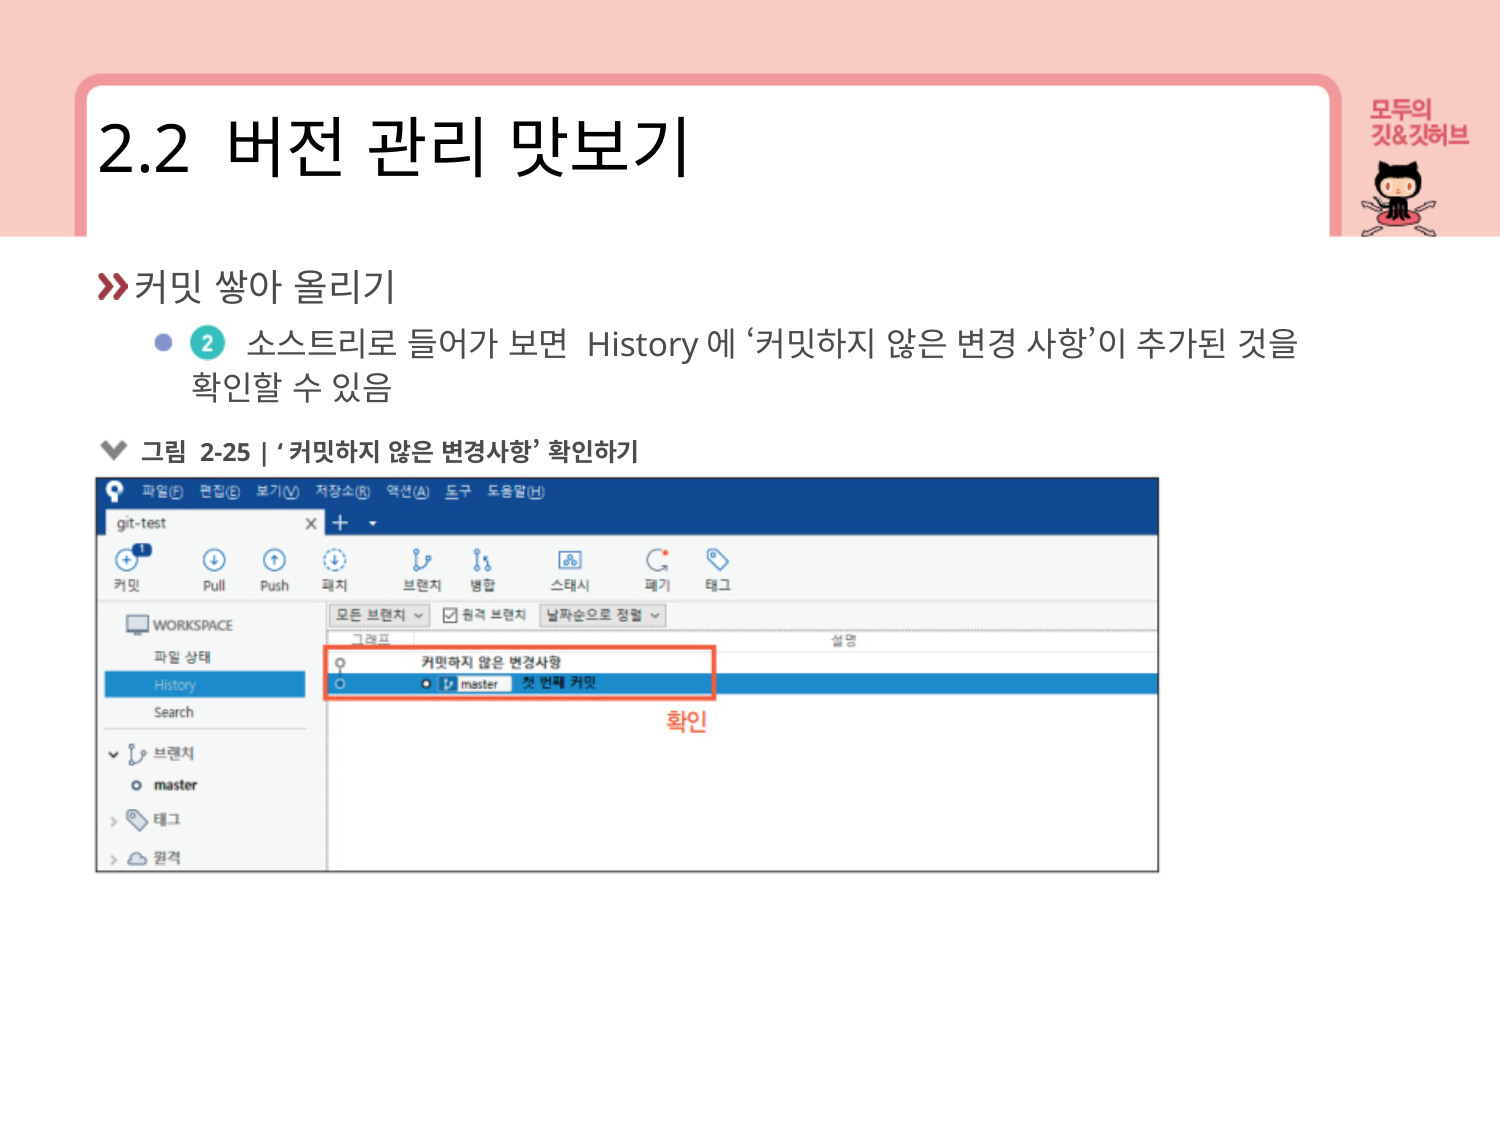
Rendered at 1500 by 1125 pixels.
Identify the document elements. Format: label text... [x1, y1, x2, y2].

picture [0, 0, 1500, 1125]
text_box 커밋 쌓아 올리기 소스트리로 들어가 보면 History에 ‘커밋하지 않은 변경 사항’이 추가된 것을 확인할 수 있음 [82, 252, 1413, 1067]
text_box 2.2 버전 관리 맛보기 [82, 61, 1413, 193]
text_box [97, 425, 1374, 472]
